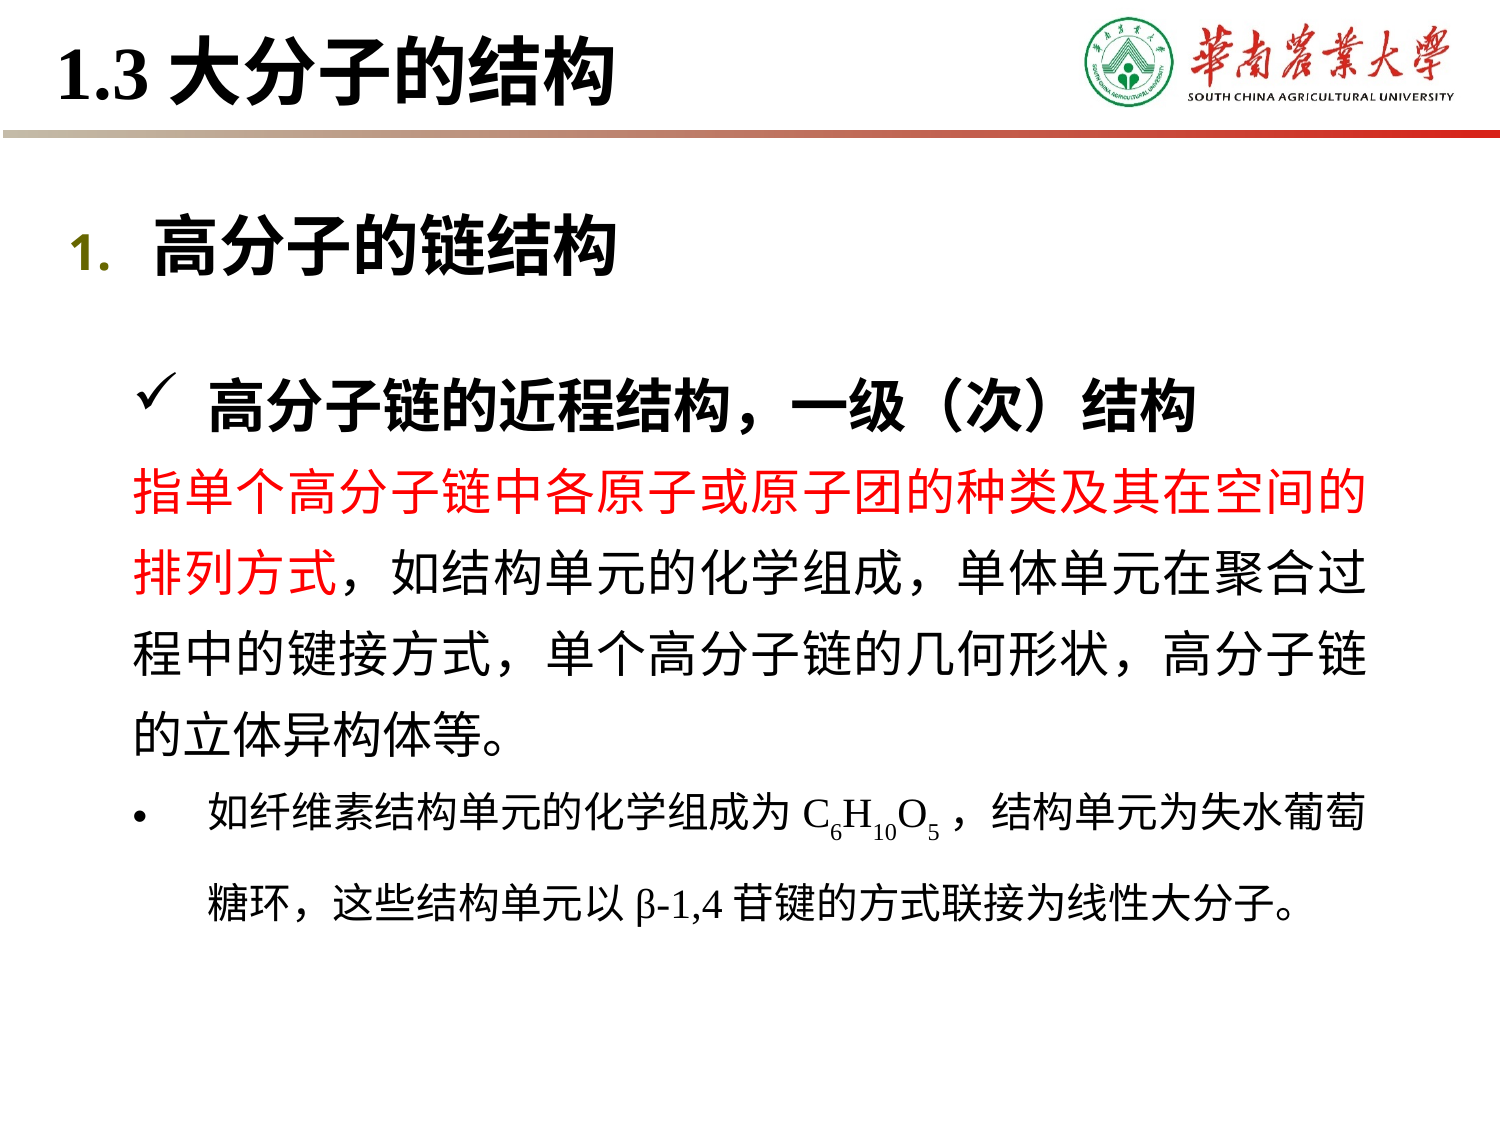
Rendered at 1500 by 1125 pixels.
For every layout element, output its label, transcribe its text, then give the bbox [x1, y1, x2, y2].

text_box 高分子链的近程结构，一级（次）结构 指单个高分子链中各原子或原子团的种类及其在空间的排列方式，如结构单元的化学组成，单体单元在聚合过程中的键接方式，单个高分子链的几何形状，高分子链的立体异构体等。 如纤维素结构单元的化学组成为C6H10O5，结构单元为失水葡萄糖环，这些结构单元以β-1,4苷键的方式联接为线性大分子。 [117, 350, 1382, 934]
title 1.3大分子的结构 [40, 13, 988, 123]
picture [1024, 0, 1500, 125]
list 高分子的链结构 [53, 196, 1404, 305]
